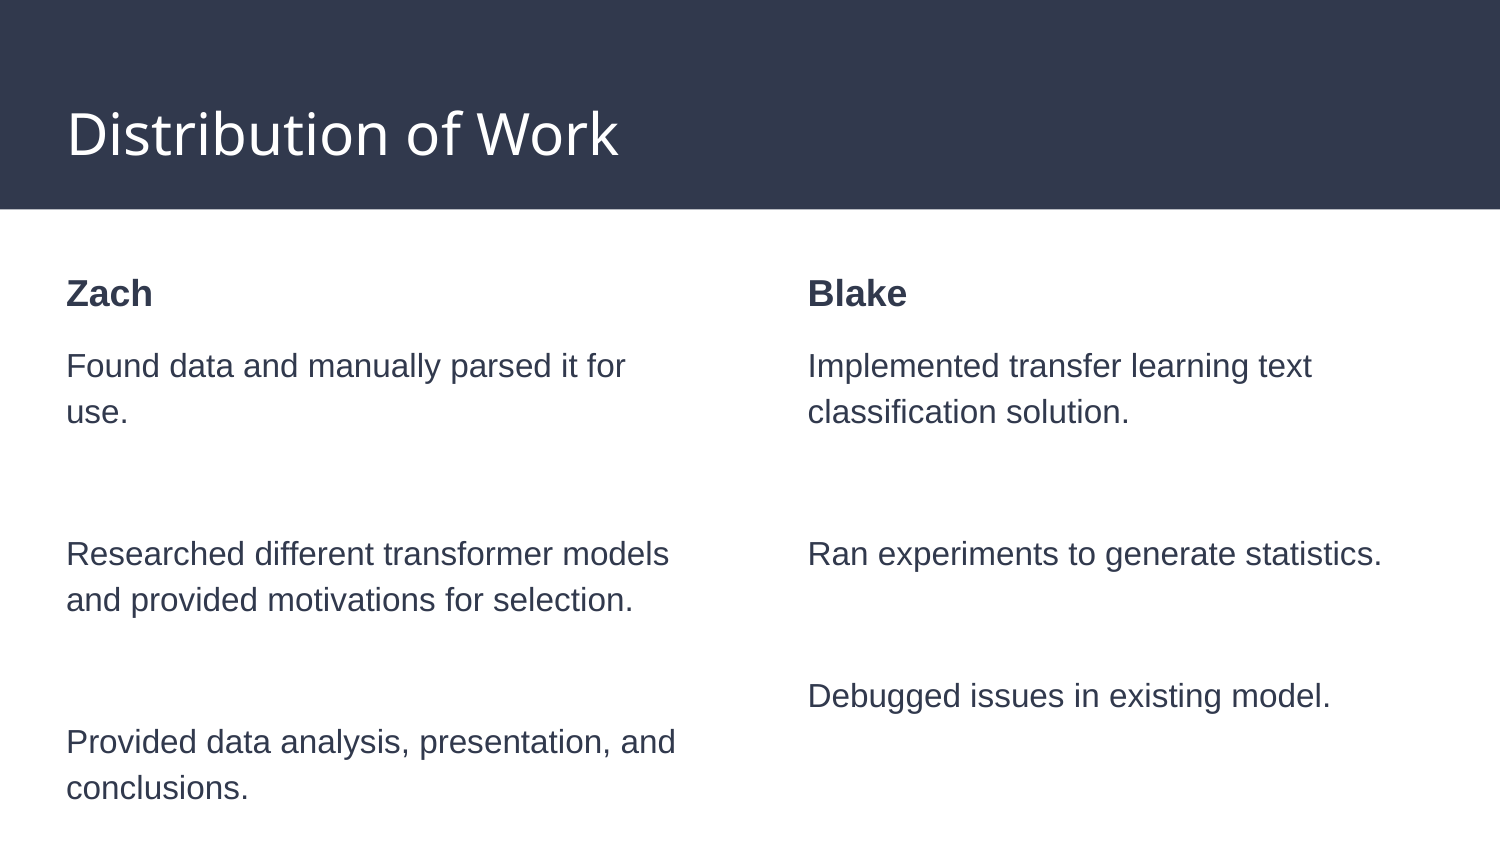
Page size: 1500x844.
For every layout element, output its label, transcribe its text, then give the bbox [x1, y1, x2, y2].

title Distribution of Work [51, 82, 1449, 185]
list Blake Implemented transfer learning text classification solution. Ran experiments to generate statistics. Debugged issues in existing model. [792, 247, 1449, 752]
list Zach Found data and manually parsed it for use. Researched different transformer models and provided motivations for selection. Provided data analysis, presentation, and conclusions. [51, 247, 708, 752]
